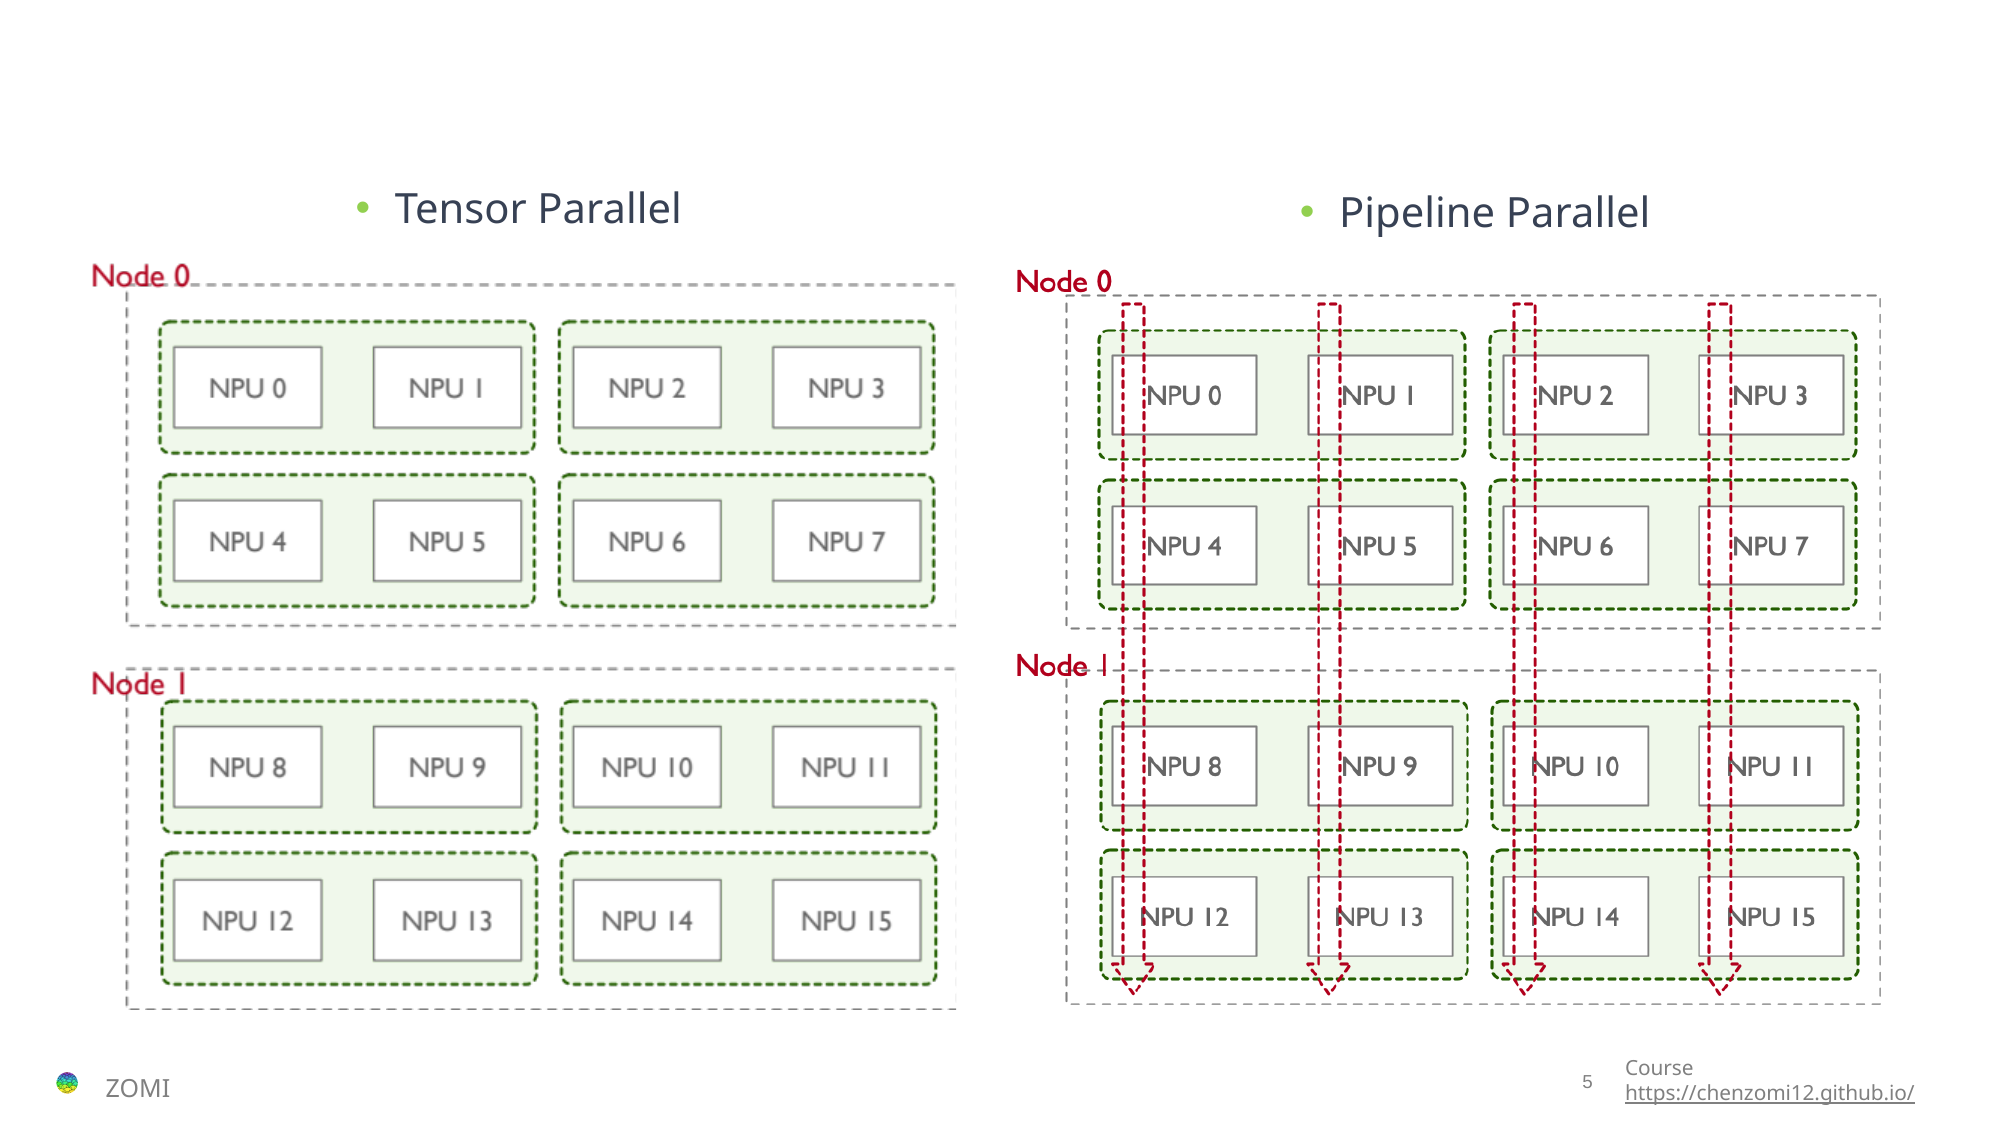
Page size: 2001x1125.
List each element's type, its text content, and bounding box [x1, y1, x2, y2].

picture [57, 1073, 77, 1093]
list Pipeline Parallel [1044, 153, 1907, 251]
picture [81, 245, 957, 1010]
picture [1005, 250, 1881, 1006]
text_box Tensor Parallel [88, 149, 950, 244]
